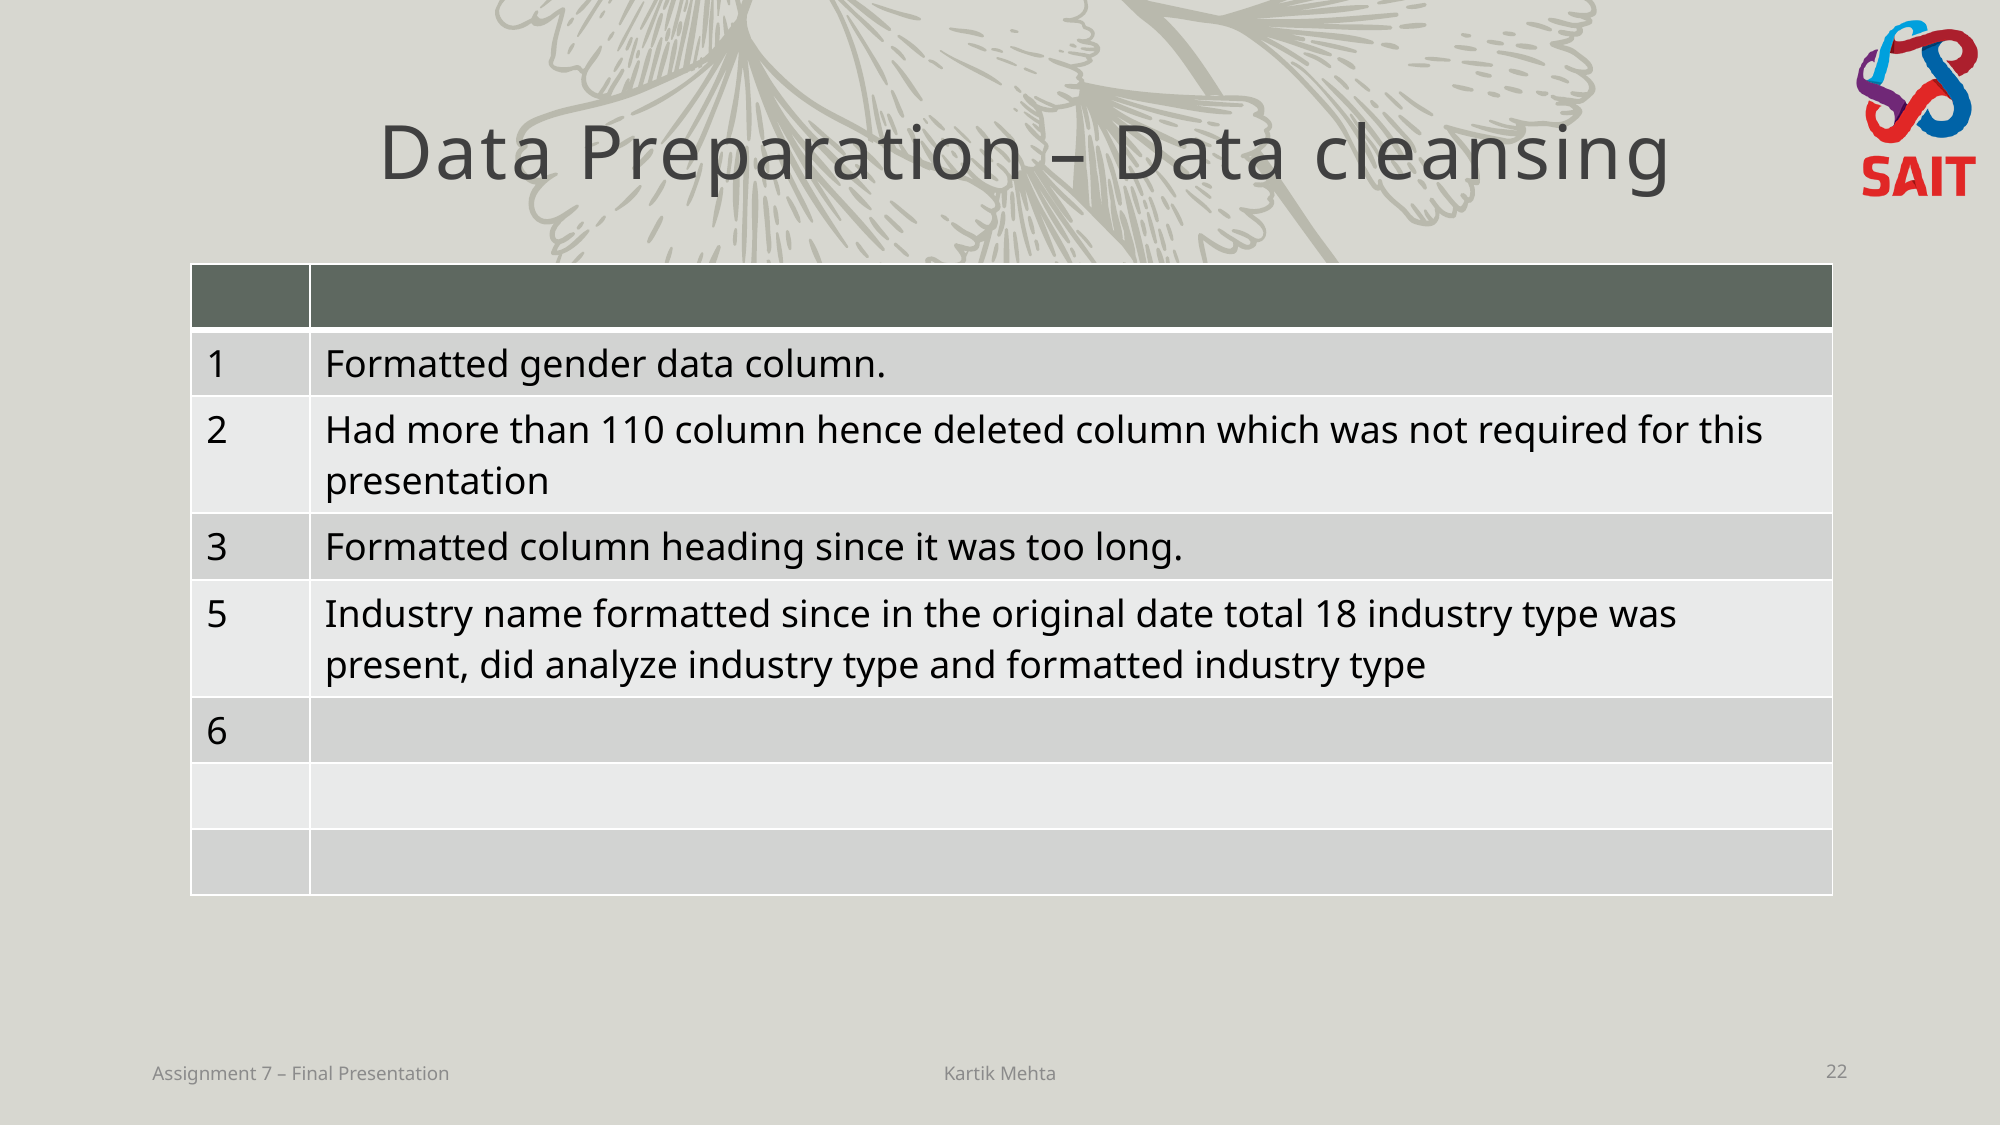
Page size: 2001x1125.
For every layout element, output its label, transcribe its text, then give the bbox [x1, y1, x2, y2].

table_cell Industry name formatted since in the original date total 18 industry type was present, did analyze industry type and formatted industry type [311, 581, 1832, 696]
slide_number Assignment 7 – Final Presentation [137, 1042, 588, 1103]
table_cell 5 [192, 581, 309, 696]
table_cell Formatted column heading since it was too long. [311, 514, 1832, 579]
table_cell 6 [192, 698, 309, 762]
table_cell [311, 830, 1832, 894]
table_cell Had more than 110 column hence deleted column which was not required for this presentation [311, 397, 1832, 512]
table_cell [192, 830, 309, 894]
picture [1832, 0, 2000, 211]
table_header [192, 265, 309, 327]
table_cell 3 [192, 514, 309, 579]
table_cell 1 [192, 333, 309, 395]
footer Kartik Mehta [662, 1042, 1338, 1103]
table_cell [192, 764, 309, 828]
table_cell 2 [192, 397, 309, 512]
title Data Preparation – Data cleansing [163, 87, 1889, 224]
table_cell Formatted gender data column. [311, 333, 1832, 395]
table_header [311, 265, 1832, 327]
table_cell [311, 764, 1832, 828]
slide_number 22 [1412, 1042, 1863, 1103]
table_cell [311, 698, 1832, 762]
